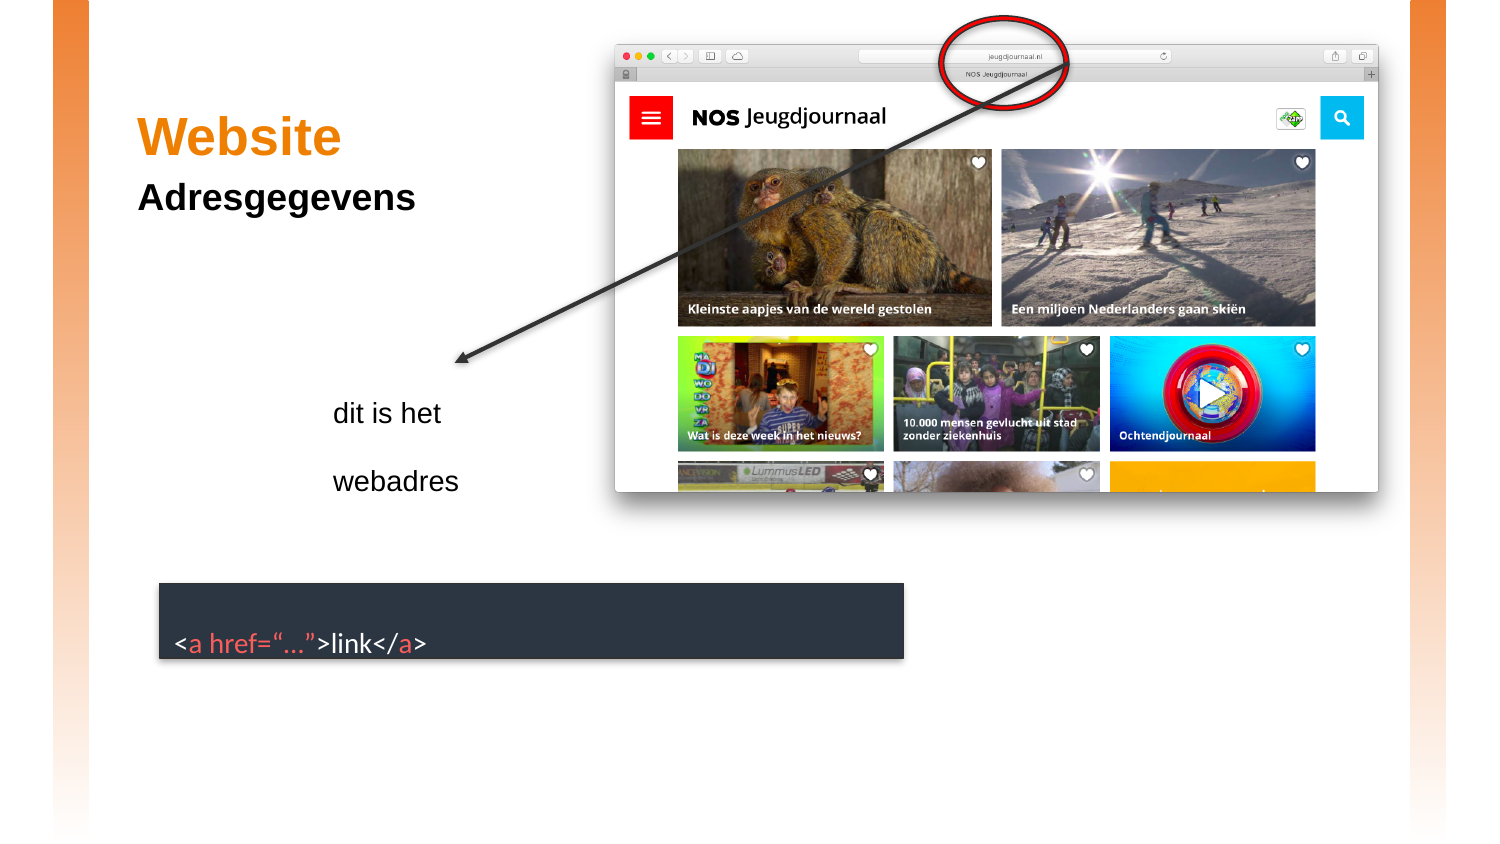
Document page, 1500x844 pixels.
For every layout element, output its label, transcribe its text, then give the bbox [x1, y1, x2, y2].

text_box [965, 15, 1042, 24]
text_box <a href=“…”>link</a> [159, 583, 904, 659]
text_box dit is het webadres [318, 353, 520, 505]
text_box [454, 96, 959, 363]
title Website [122, 94, 456, 165]
list Adresgegevens [122, 165, 449, 210]
picture [581, 25, 1412, 540]
